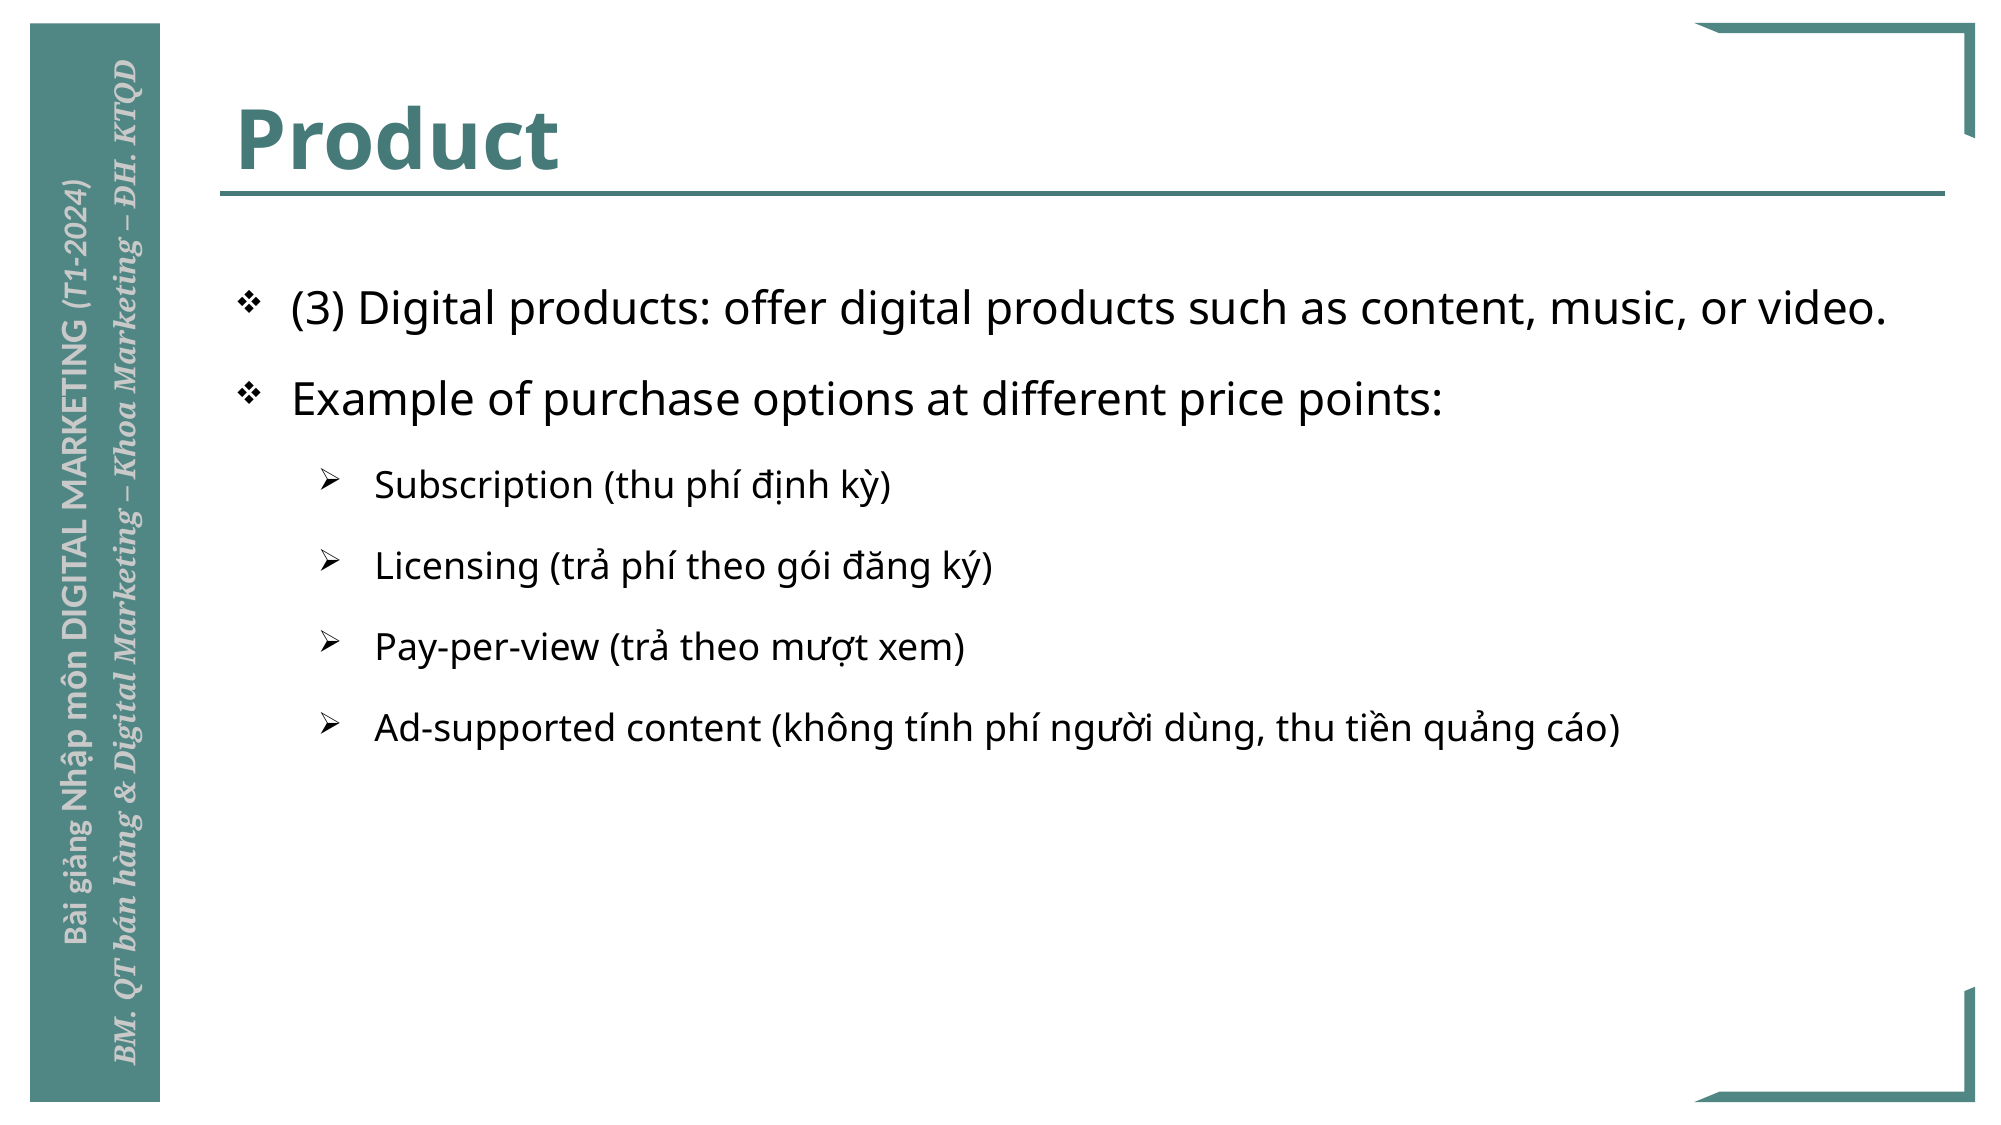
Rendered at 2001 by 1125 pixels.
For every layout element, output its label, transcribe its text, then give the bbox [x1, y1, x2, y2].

list (3) Digital products: offer digital products such as content, music, or video. Example of purchase options at different price points: Subscription (thu phí định kỳ) Licensing (trả phí theo gói đăng ký) Pay-per-view (trả theo mượt xem) Ad-supported content (không tính phí người dùng, thu tiền quảng cáo) [220, 260, 1946, 1070]
title Product [220, 55, 1946, 229]
